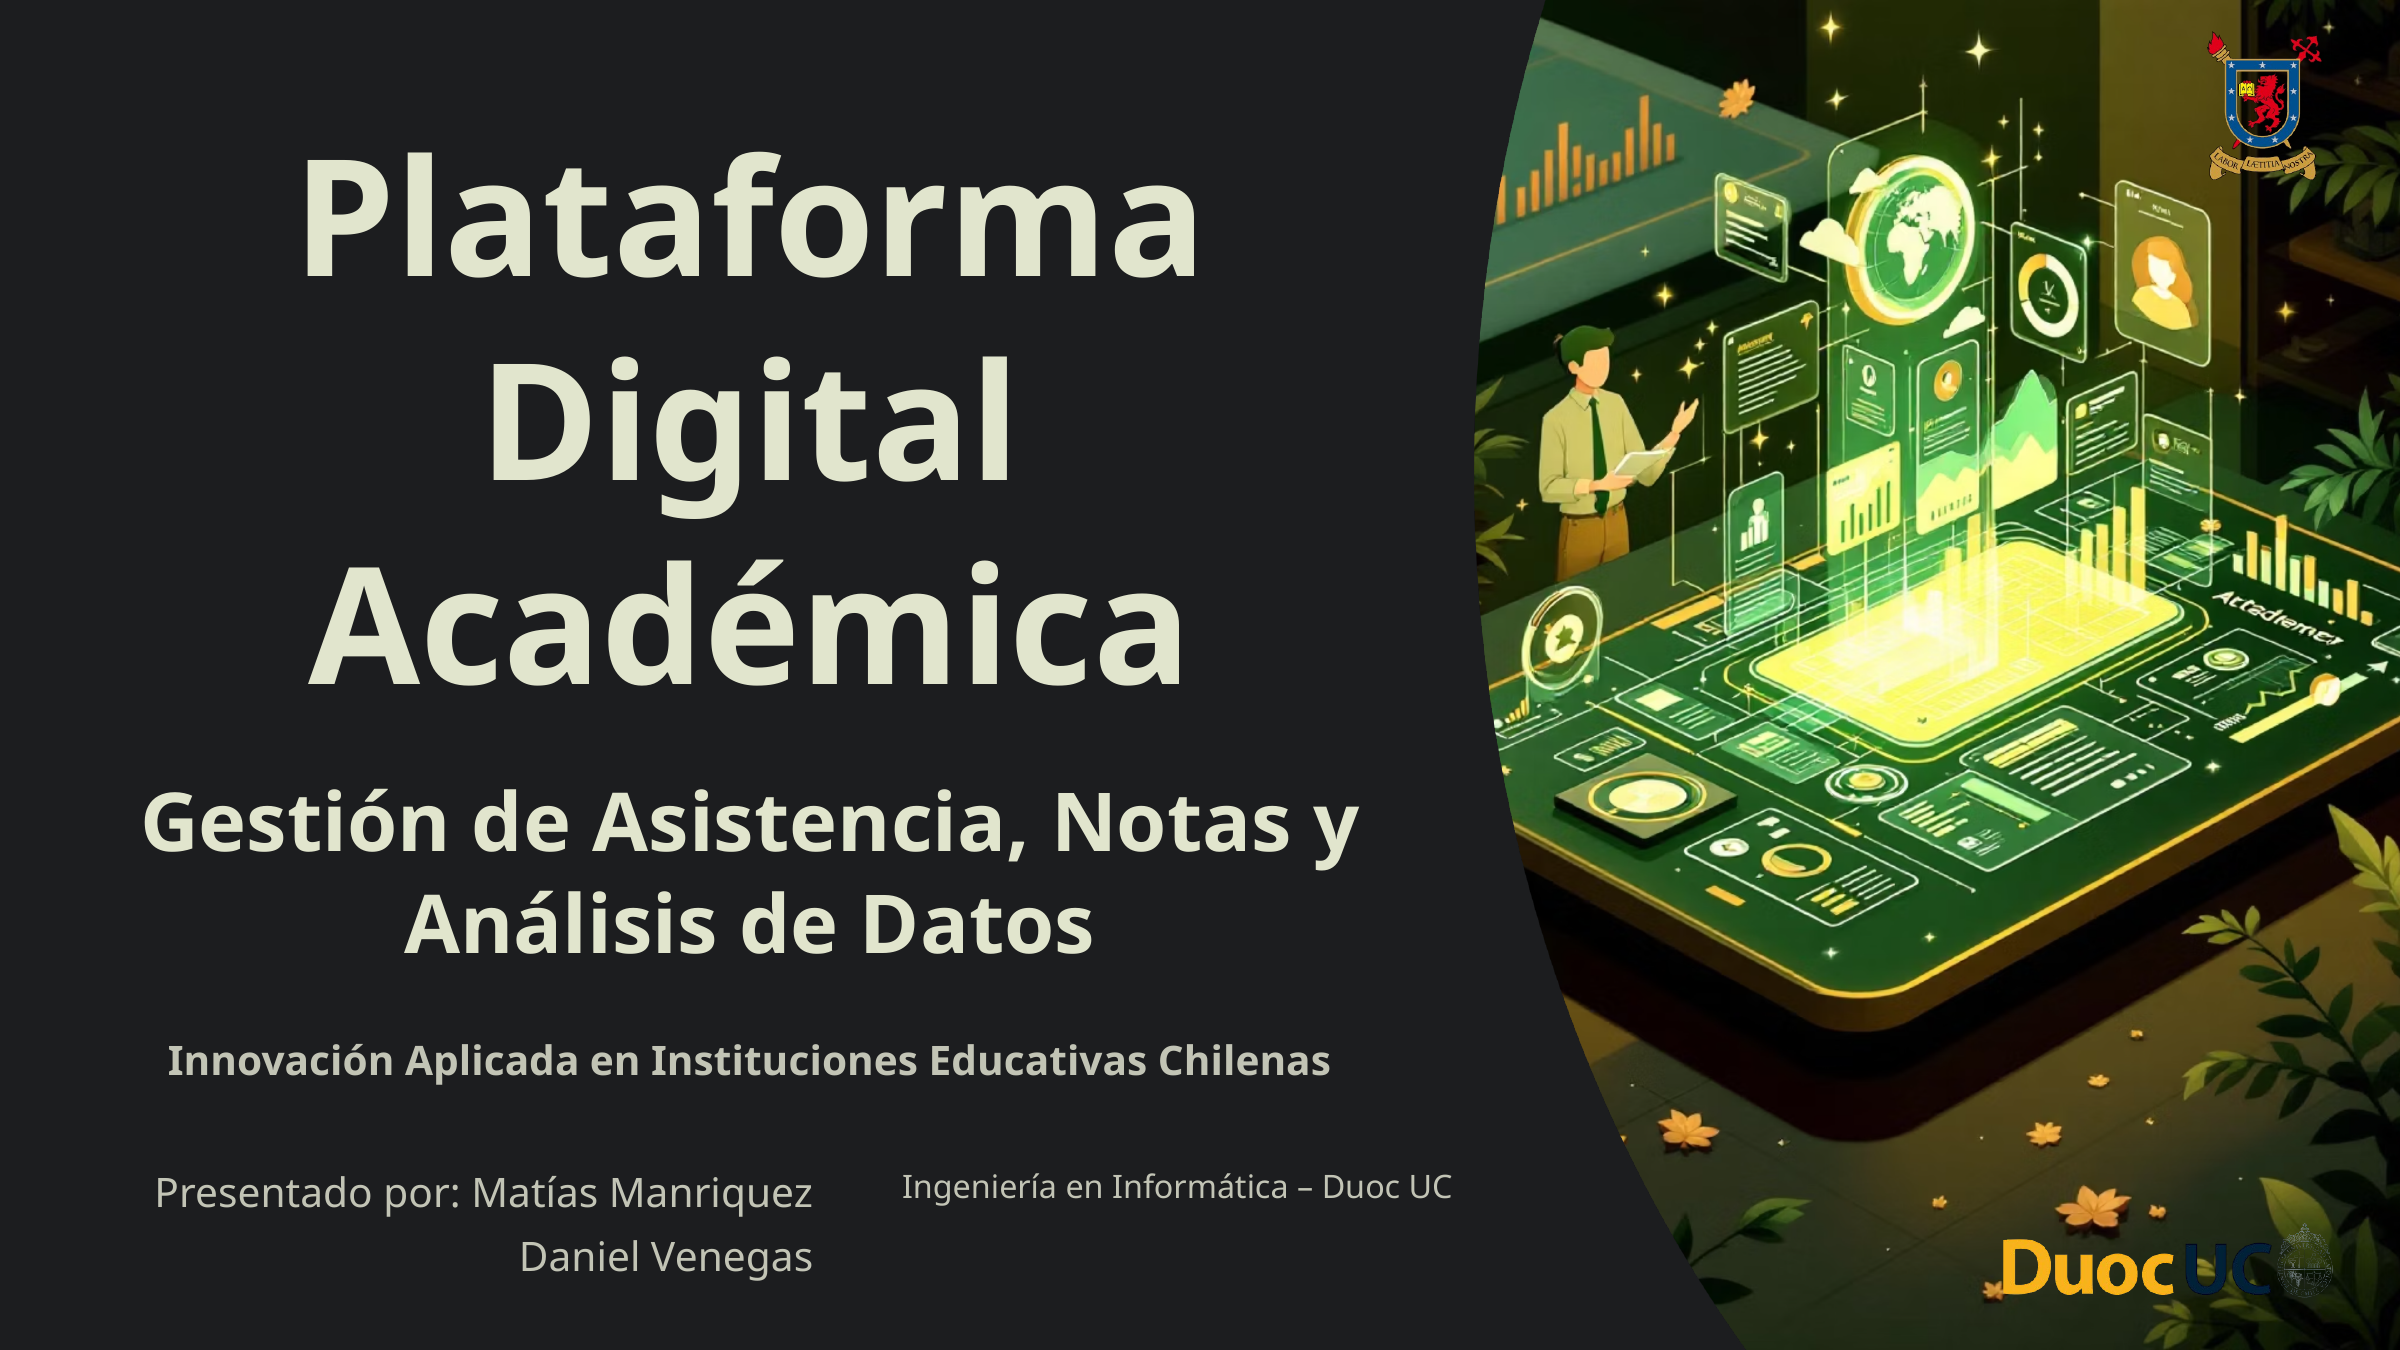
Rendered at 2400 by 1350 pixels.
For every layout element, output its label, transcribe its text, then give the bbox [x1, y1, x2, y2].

text_box Ingeniería en Informática – Duoc UC [902, 1152, 1454, 1205]
text_box Gestión de Asistencia, Notas y Análisis de Datos [114, 766, 1386, 971]
text_box Plataforma Digital Académica [114, 104, 1386, 717]
text_box Presentado por: Matías Manriquez Daniel Venegas [40, 1150, 824, 1322]
text_box Innovación Aplicada en Instituciones Educativas Chilenas [114, 1019, 1386, 1085]
picture [1454, 0, 2400, 1350]
